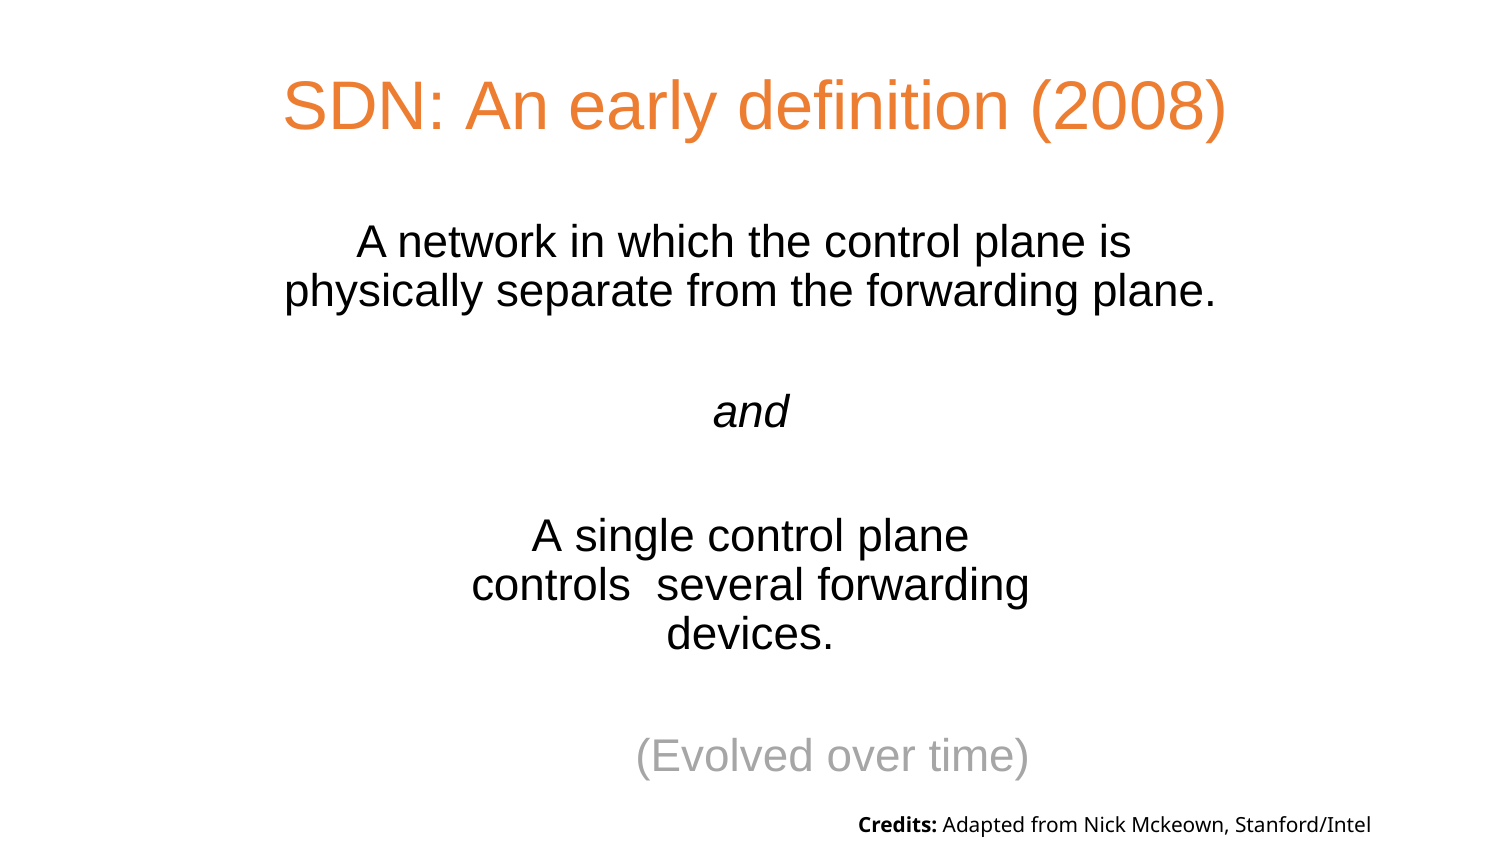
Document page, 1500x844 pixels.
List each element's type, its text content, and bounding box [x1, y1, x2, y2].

text_box A network in which the control plane is physically separate from the forwarding plane. and A single control plane controls several forwarding devices. (Evolved over time) [280, 208, 1220, 781]
title SDN: An early definition (2008) [280, 29, 1266, 173]
text_box Credits: Adapted from Nick Mckeown, Stanford/Intel [843, 804, 1387, 844]
